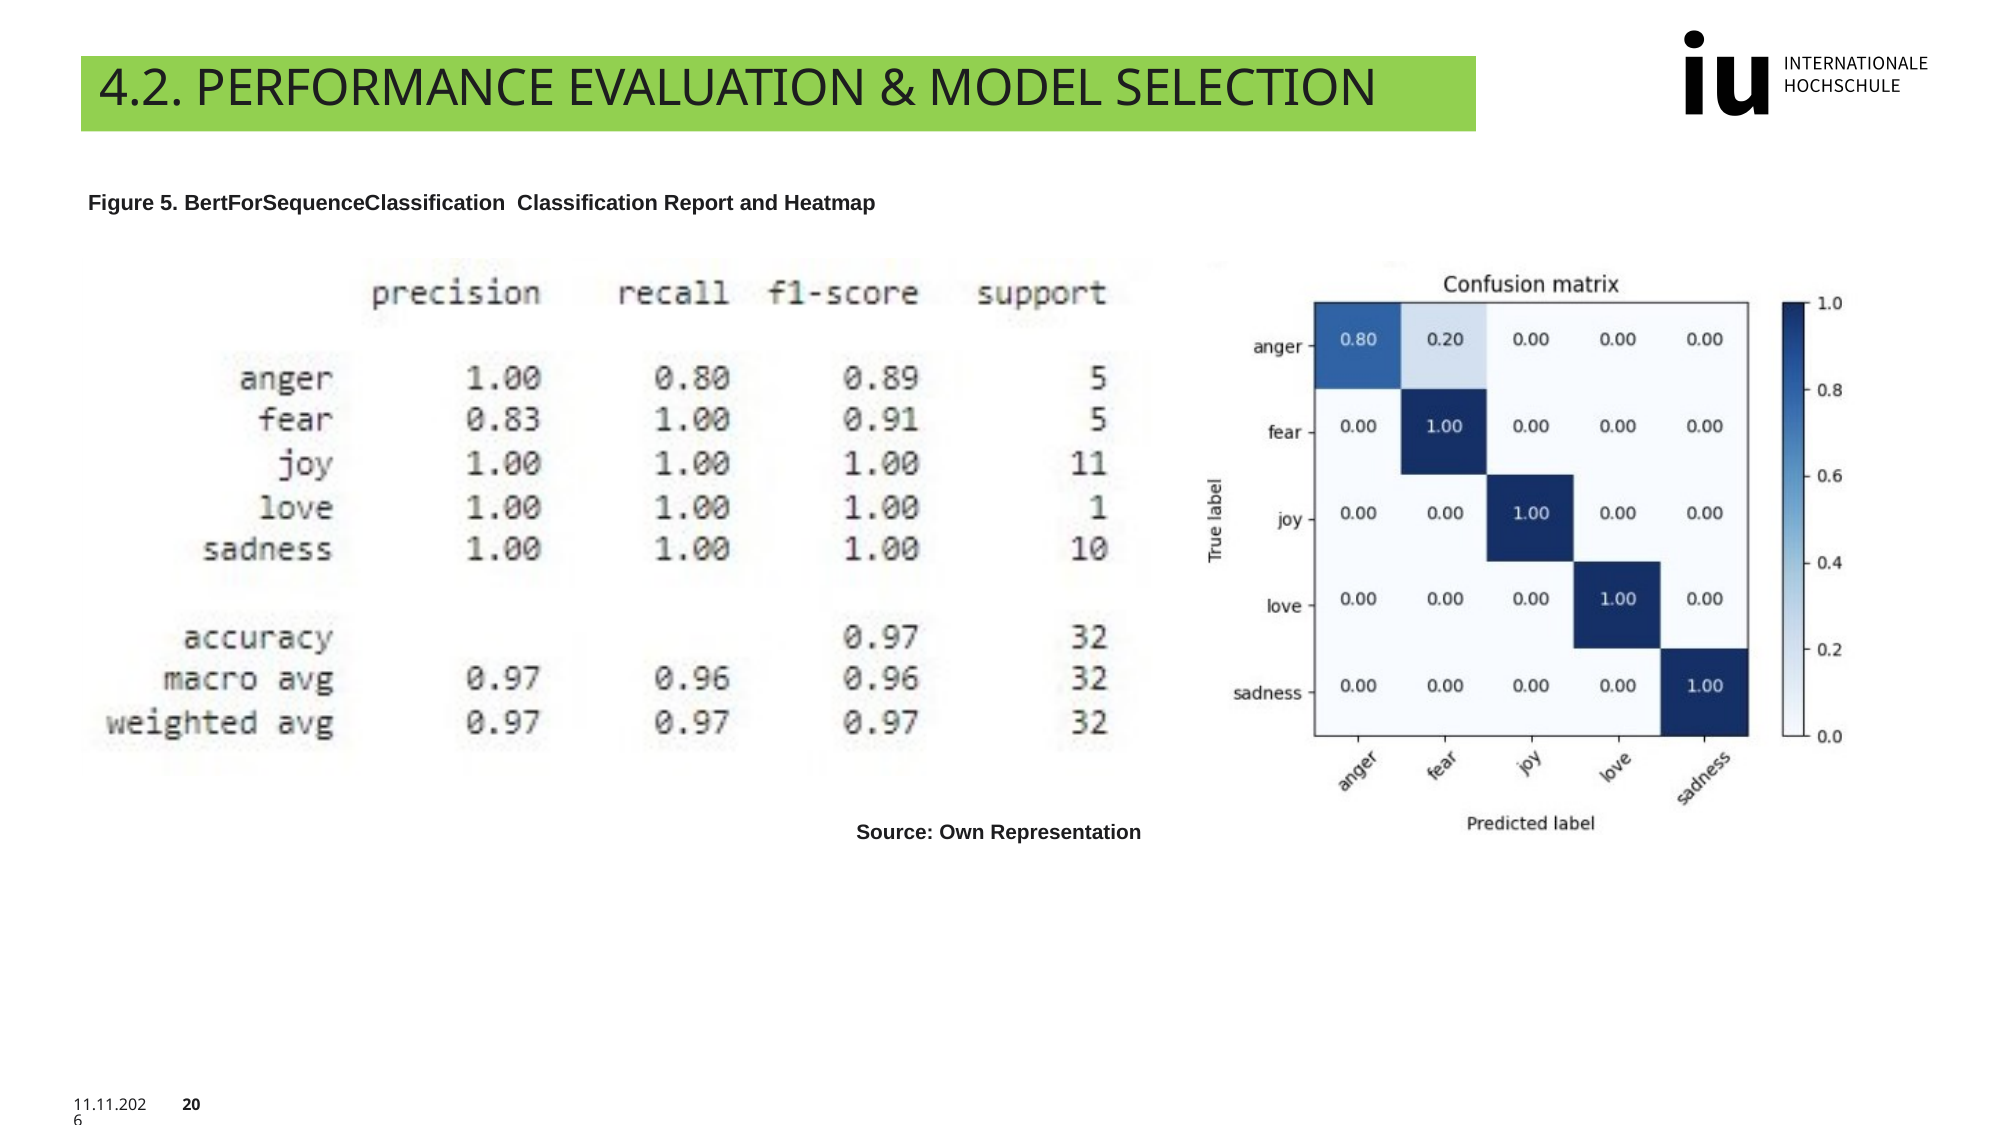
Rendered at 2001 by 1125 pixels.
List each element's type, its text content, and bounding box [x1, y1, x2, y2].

text_box Source: Own Representation [841, 814, 1312, 852]
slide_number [73, 1093, 151, 1116]
slide_number 20 [157, 1093, 226, 1116]
picture [1195, 261, 1864, 846]
picture [1628, 0, 1985, 172]
text_box Figure 5. BertForSequenceClassification Classification Report and Heatmap [73, 184, 1058, 272]
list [81, 258, 1153, 776]
title 4.2. Performance EvaluatioN & MODEL SELECTION [81, 56, 1476, 132]
